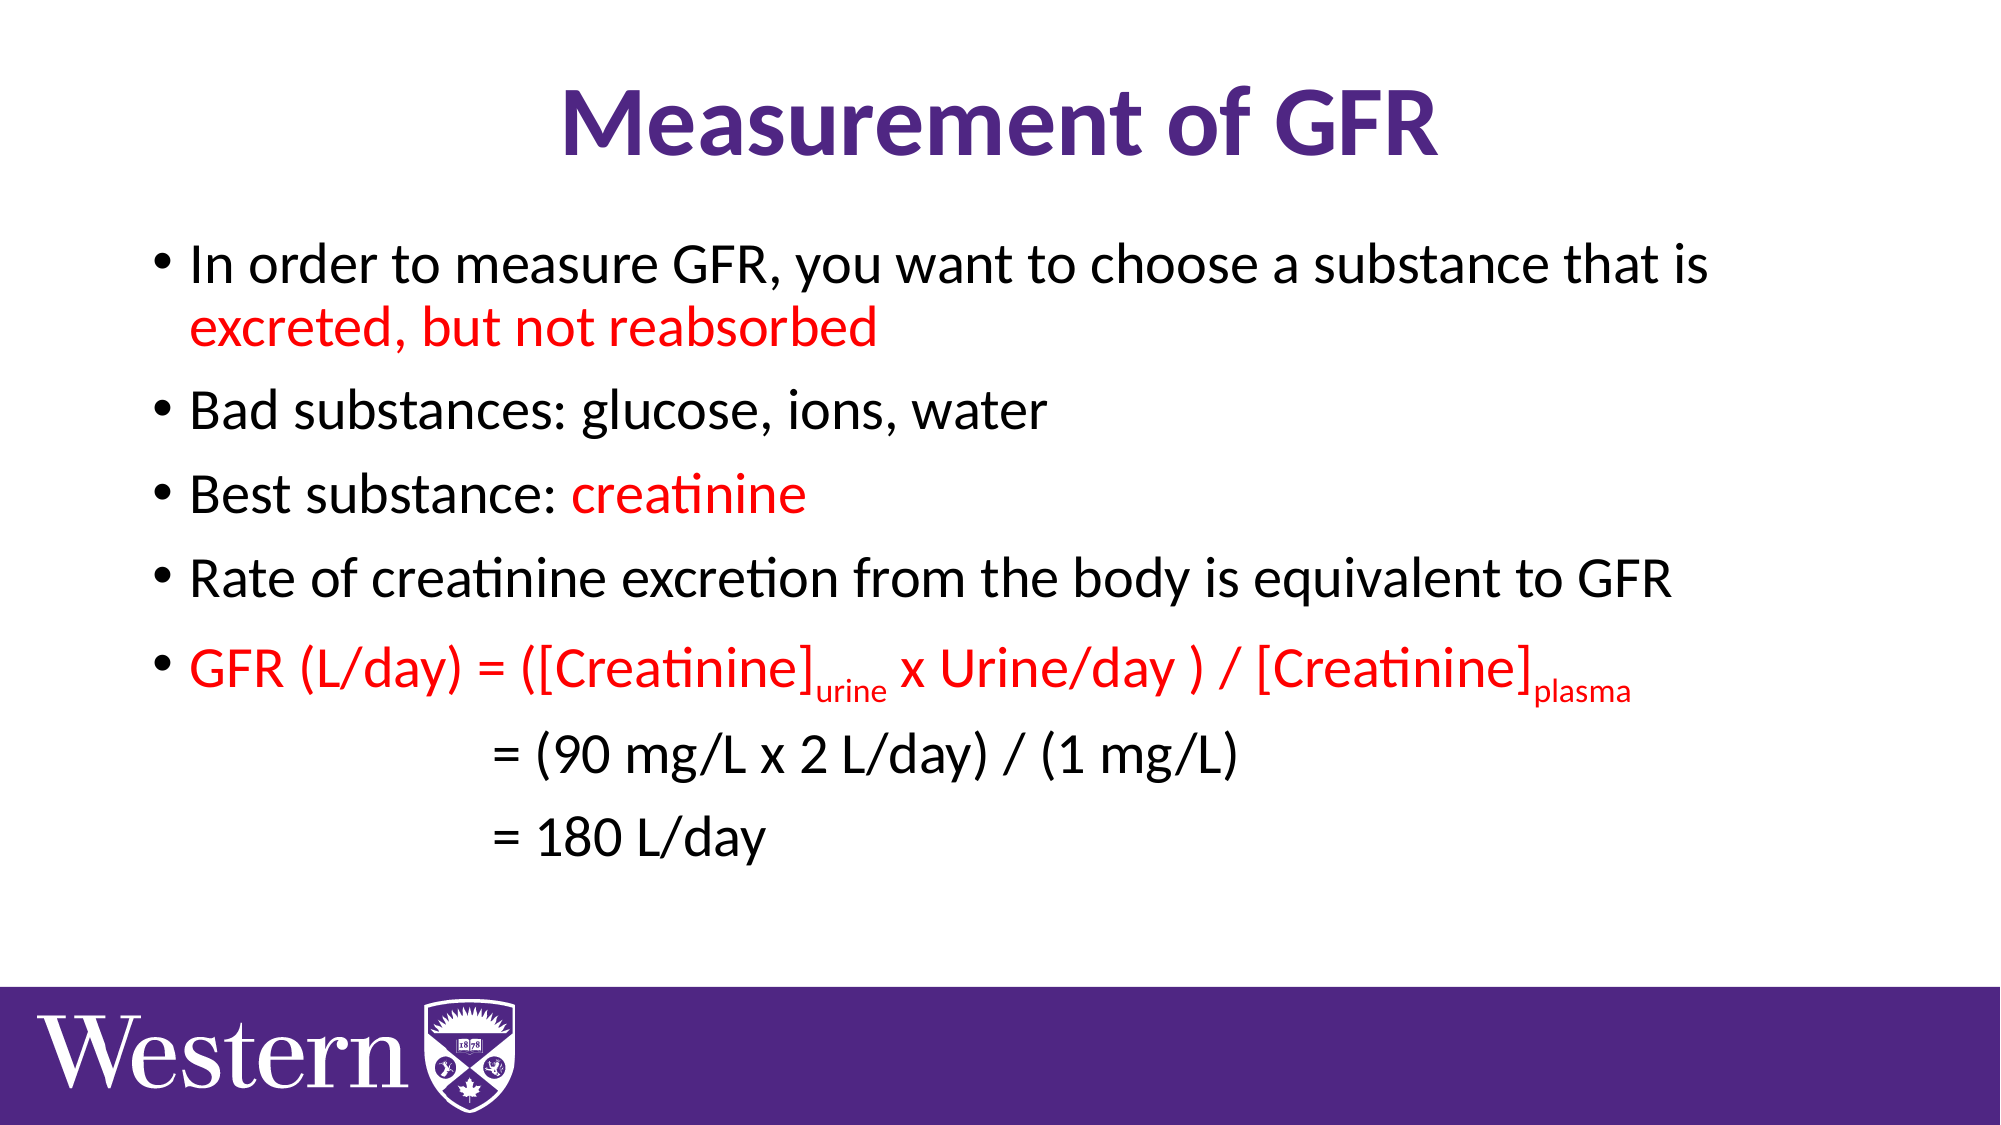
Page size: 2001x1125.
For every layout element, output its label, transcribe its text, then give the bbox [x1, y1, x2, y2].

picture [37, 999, 515, 1113]
title Measurement of GFR [137, 32, 1863, 213]
list In order to measure GFR, you want to choose a substance that is excreted, but not reabsorbed Bad substances: glucose, ions, water Best substance: creatinine Rate of creatinine excretion from the body is equivalent to GFR GFR (L/day) = ([Creatinine]urine x Urine/day ) / [Creatinine]plasma = (90 mg/L x 2 L/day) / (1 mg/L) = 180 L/day [137, 225, 1863, 917]
text_box [0, 986, 2000, 1125]
